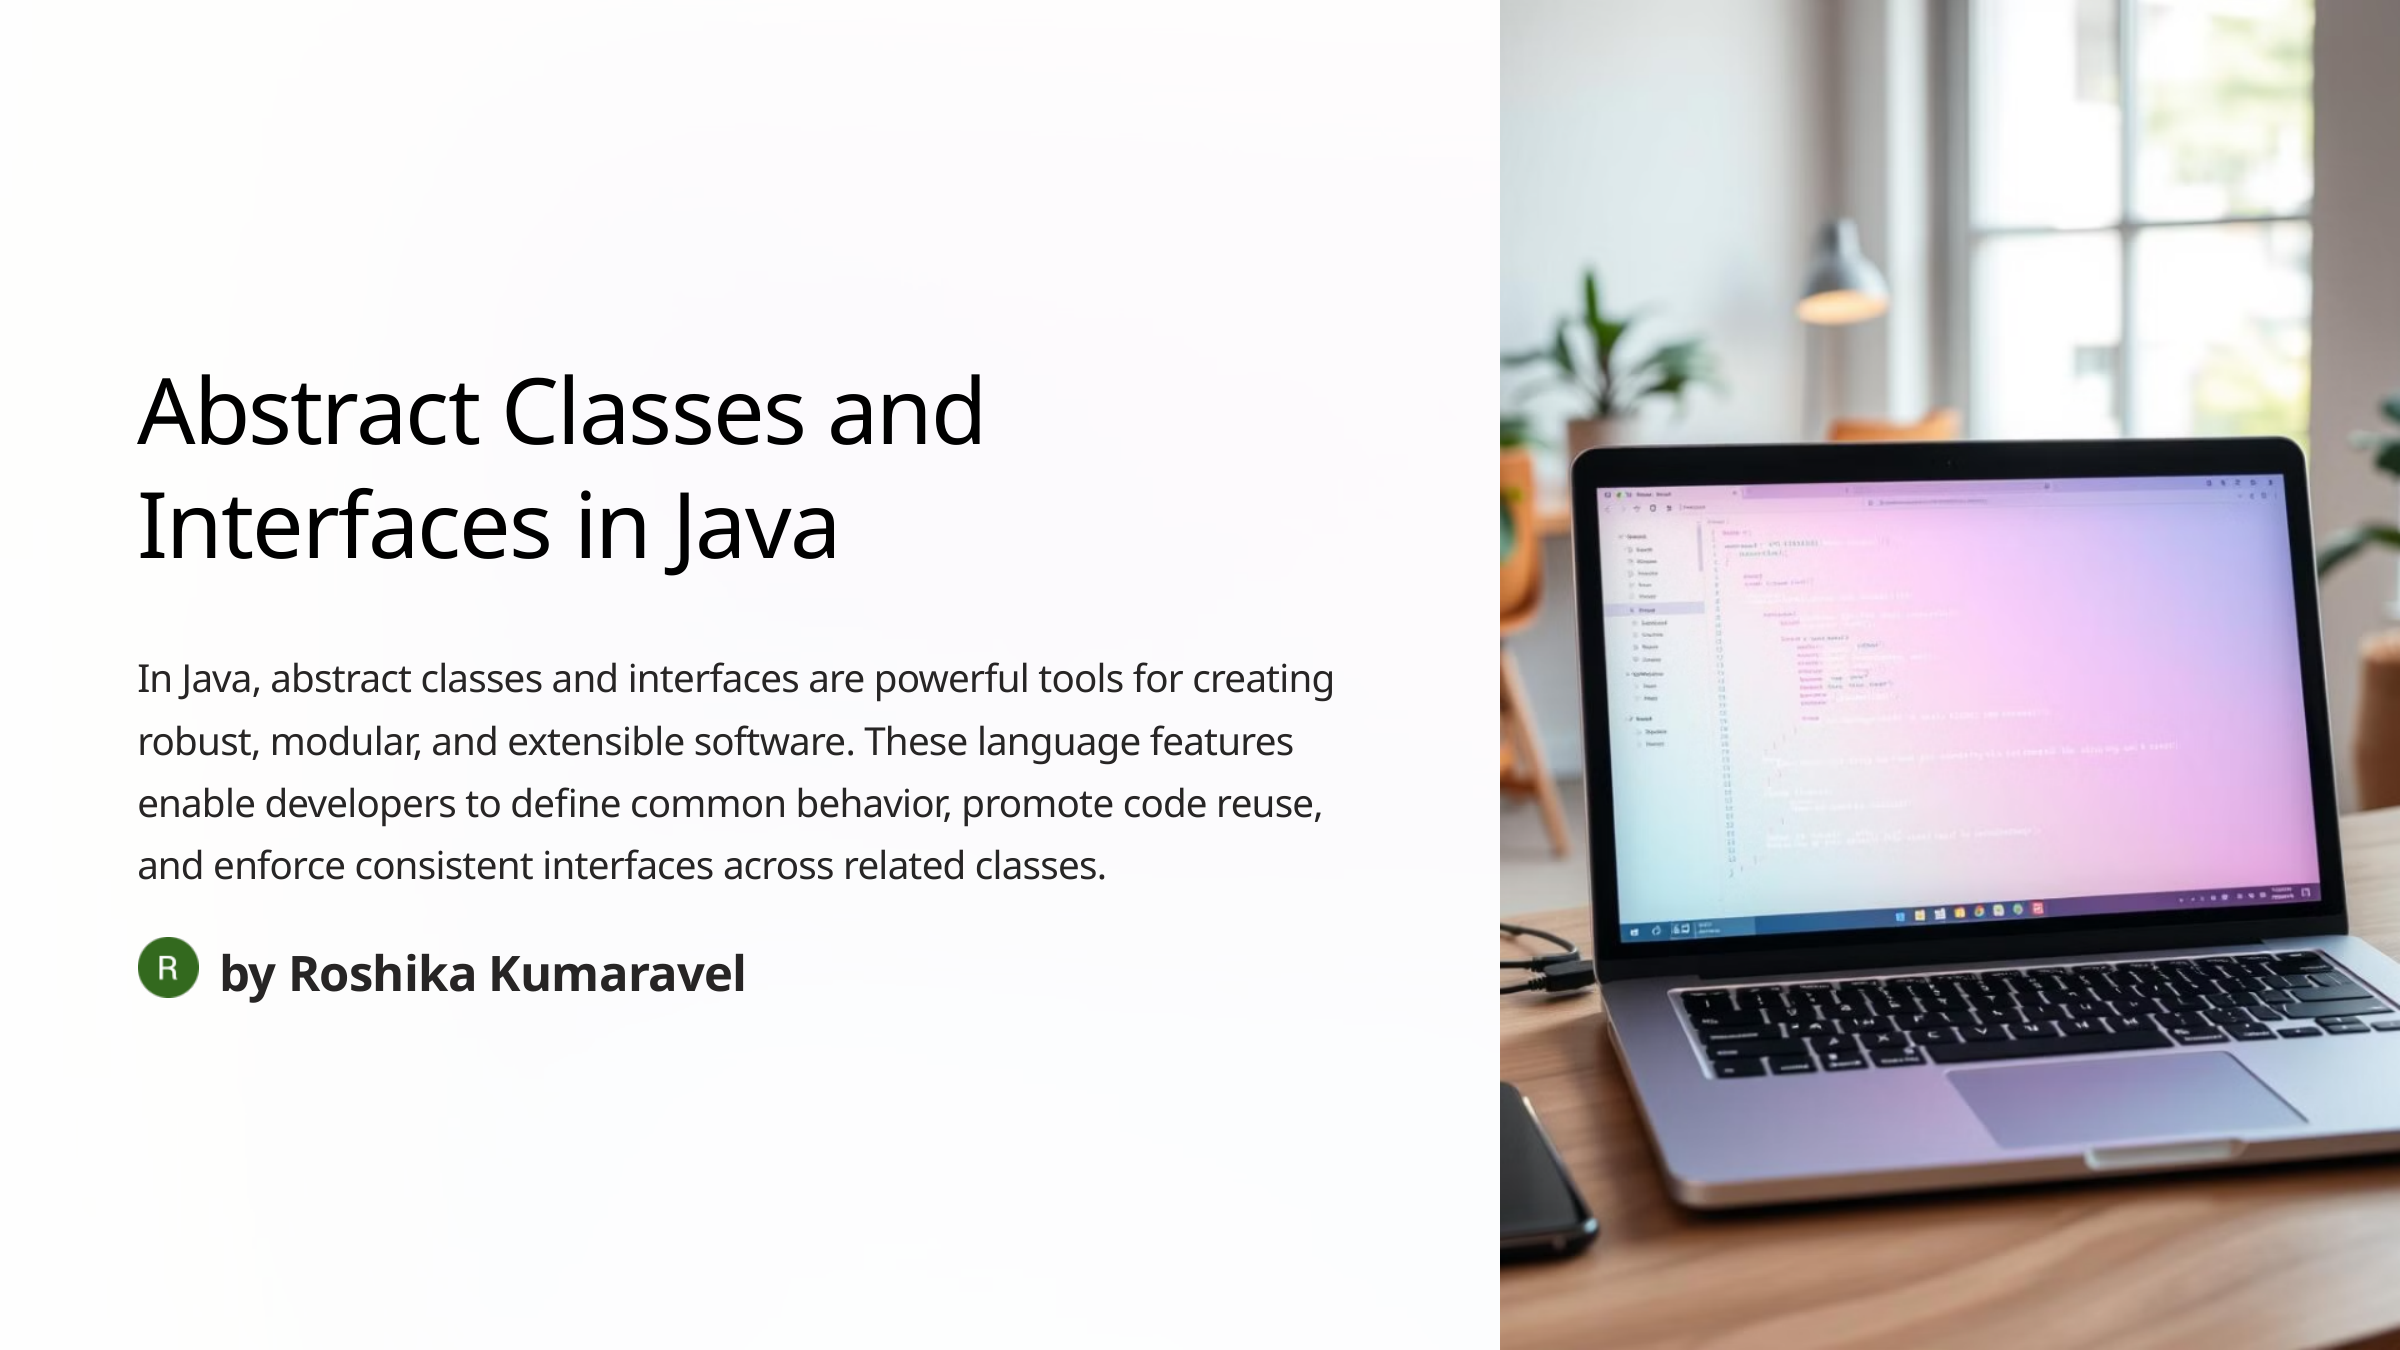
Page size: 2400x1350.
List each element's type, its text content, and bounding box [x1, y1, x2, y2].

text_box In Java, abstract classes and interfaces are powerful tools for creating robust, modular, and extensible software. These language features enable developers to define common behavior, promote code reuse, and enforce consistent interfaces across related classes. [137, 637, 1363, 890]
text_box by Roshika Kumaravel [219, 933, 684, 1002]
picture [138, 937, 199, 998]
text_box Abstract Classes and Interfaces in Java [137, 347, 1363, 579]
picture [1499, 0, 2400, 1350]
